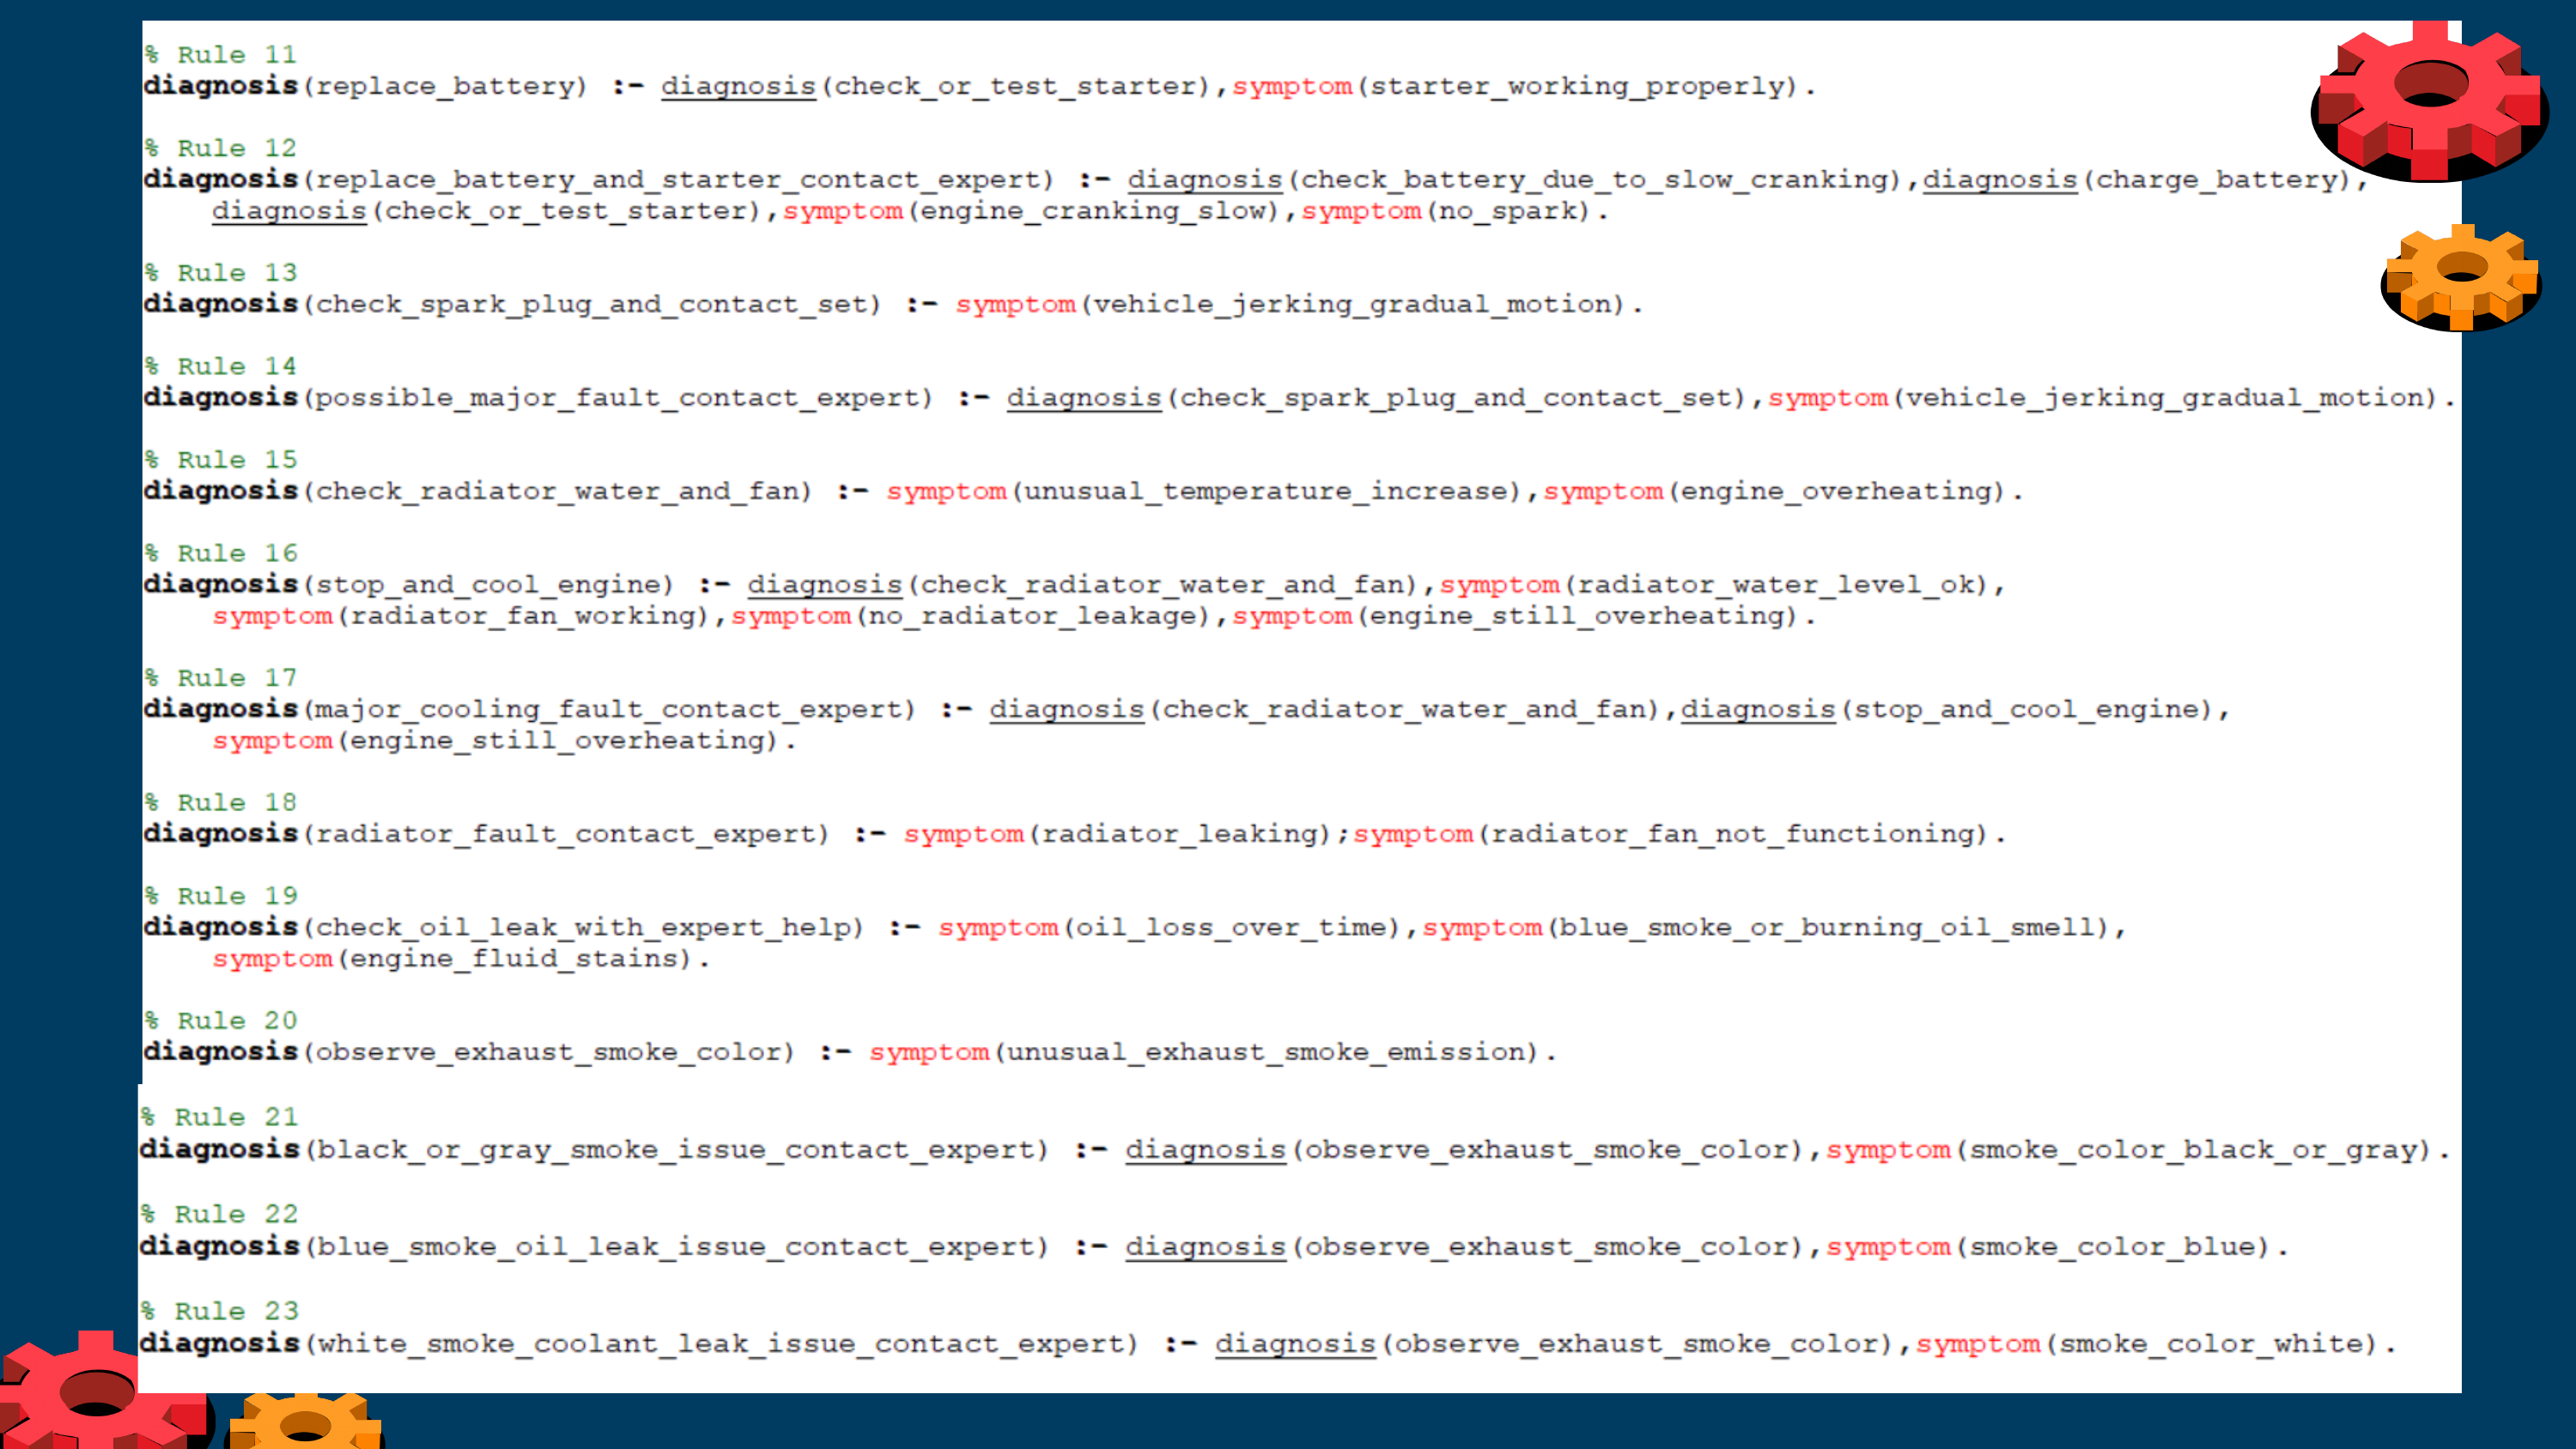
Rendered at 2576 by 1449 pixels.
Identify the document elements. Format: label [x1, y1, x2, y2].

text_box [142, 21, 2462, 1084]
text_box [216, 1393, 393, 1449]
text_box [137, 1084, 2462, 1393]
text_box [2311, 21, 2551, 183]
text_box [2372, 224, 2551, 332]
text_box [0, 1331, 216, 1449]
